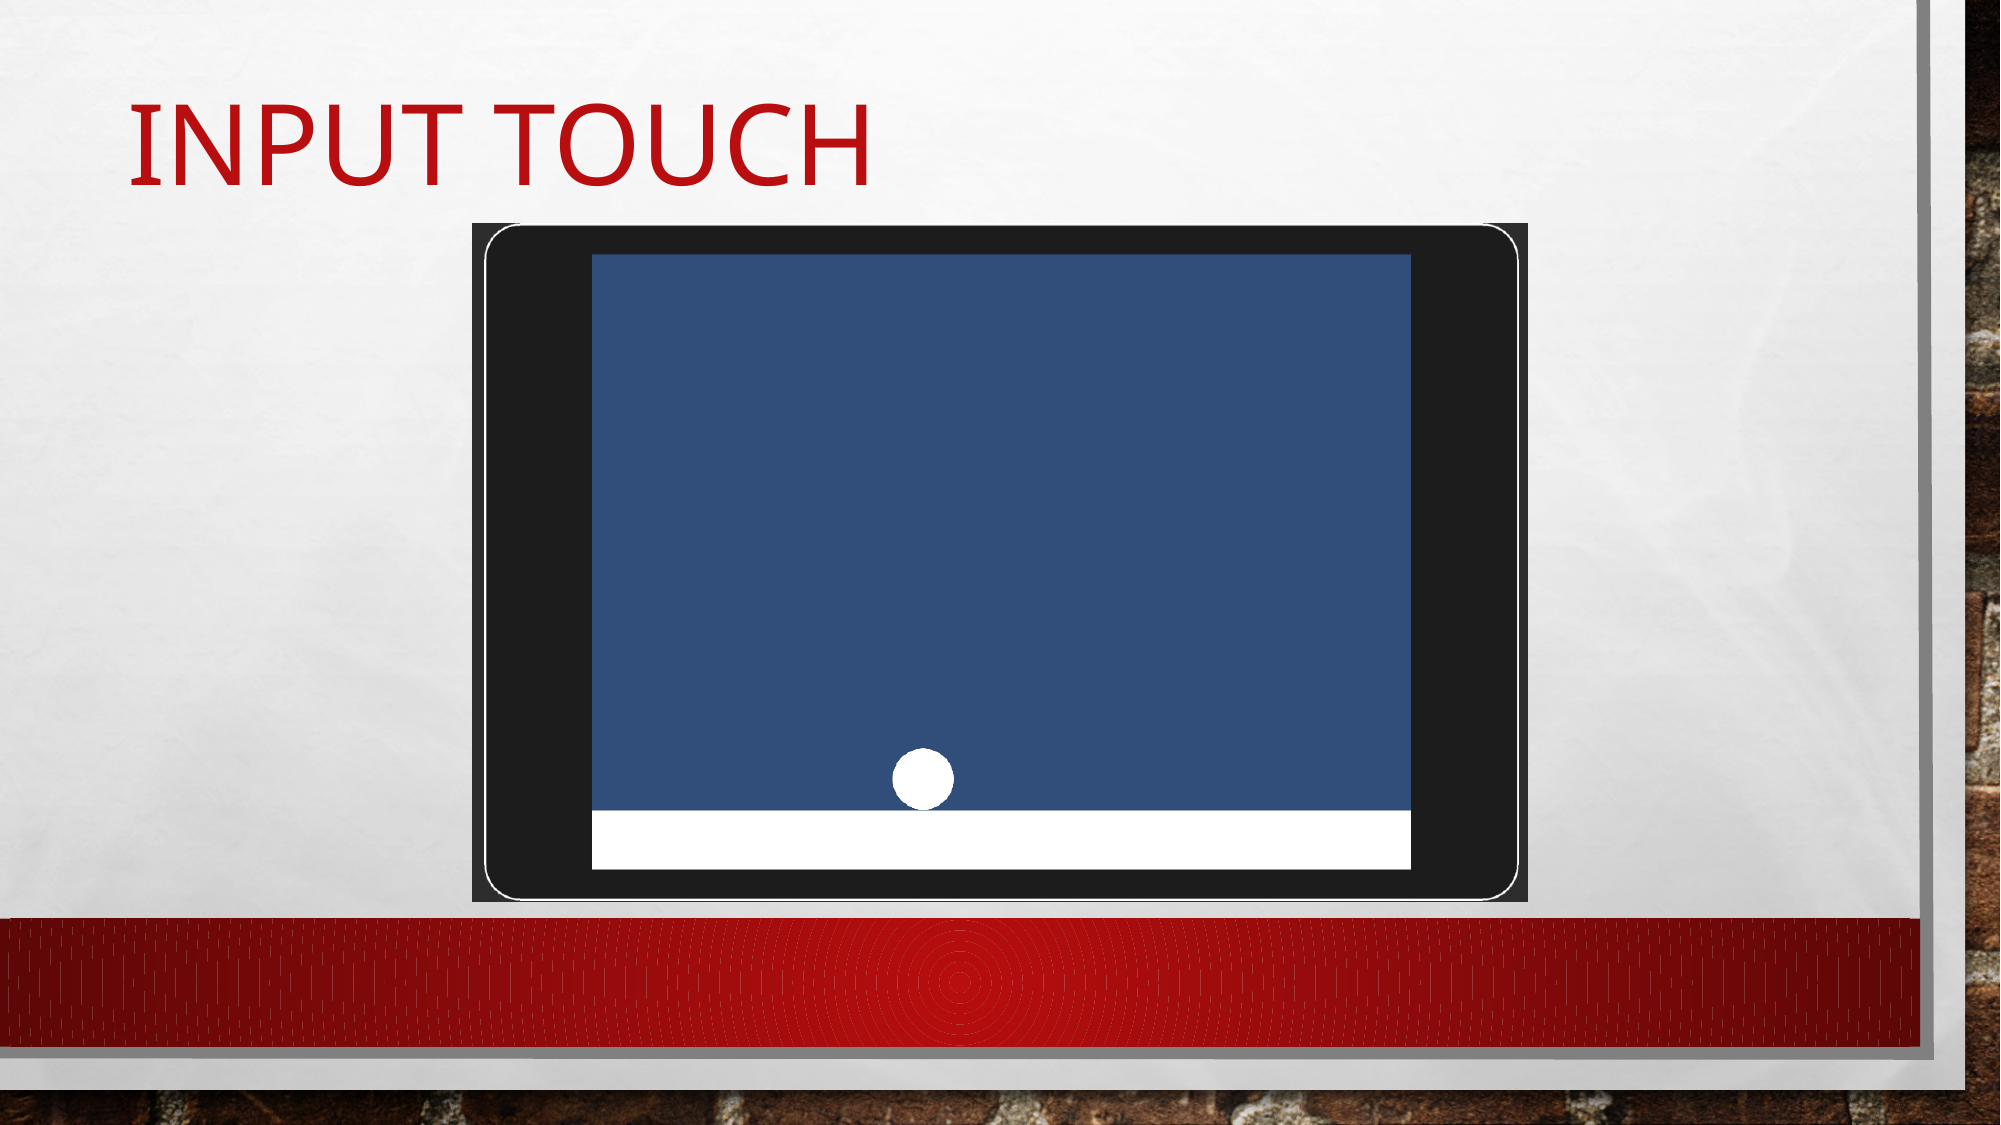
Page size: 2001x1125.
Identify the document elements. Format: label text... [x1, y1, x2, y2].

picture [0, 0, 2000, 1125]
title INPUT TOUCH [112, 54, 1818, 244]
picture [471, 223, 1529, 902]
